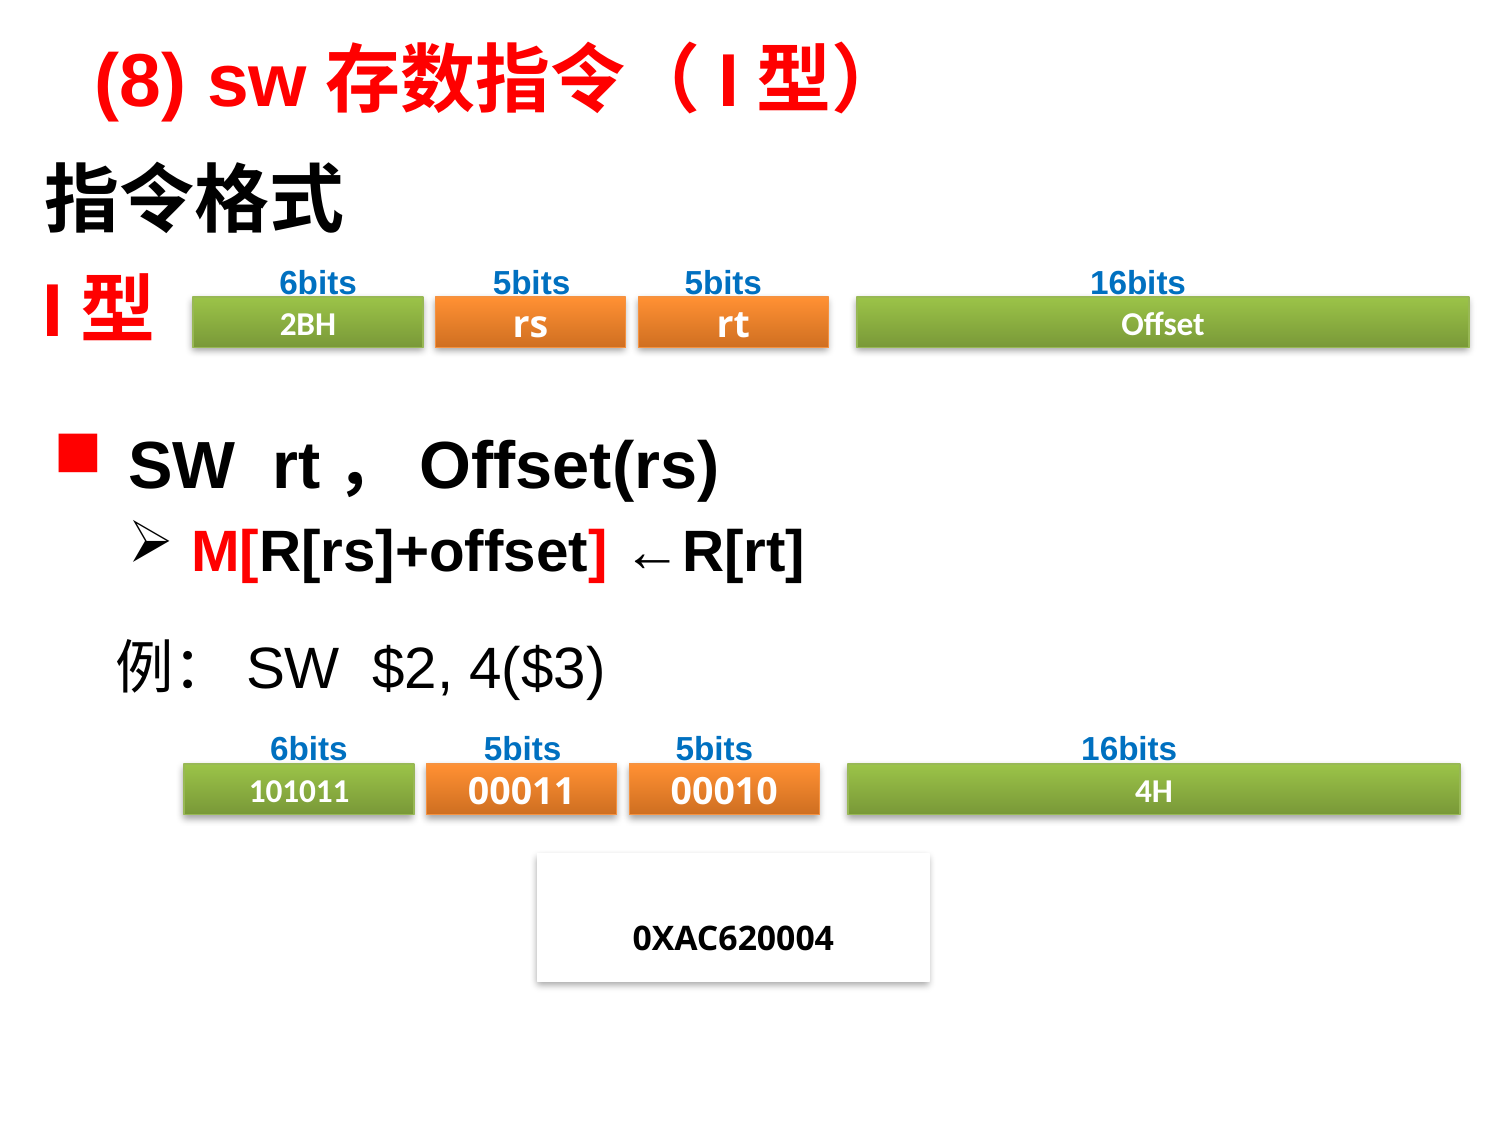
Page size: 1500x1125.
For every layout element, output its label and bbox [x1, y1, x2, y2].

text_box [192, 253, 1470, 348]
text_box [25, 622, 776, 708]
text_box [27, 253, 171, 359]
text_box [183, 719, 1461, 815]
text_box [537, 853, 929, 982]
text_box [29, 144, 377, 250]
list [38, 414, 1468, 738]
title [38, 15, 1258, 136]
